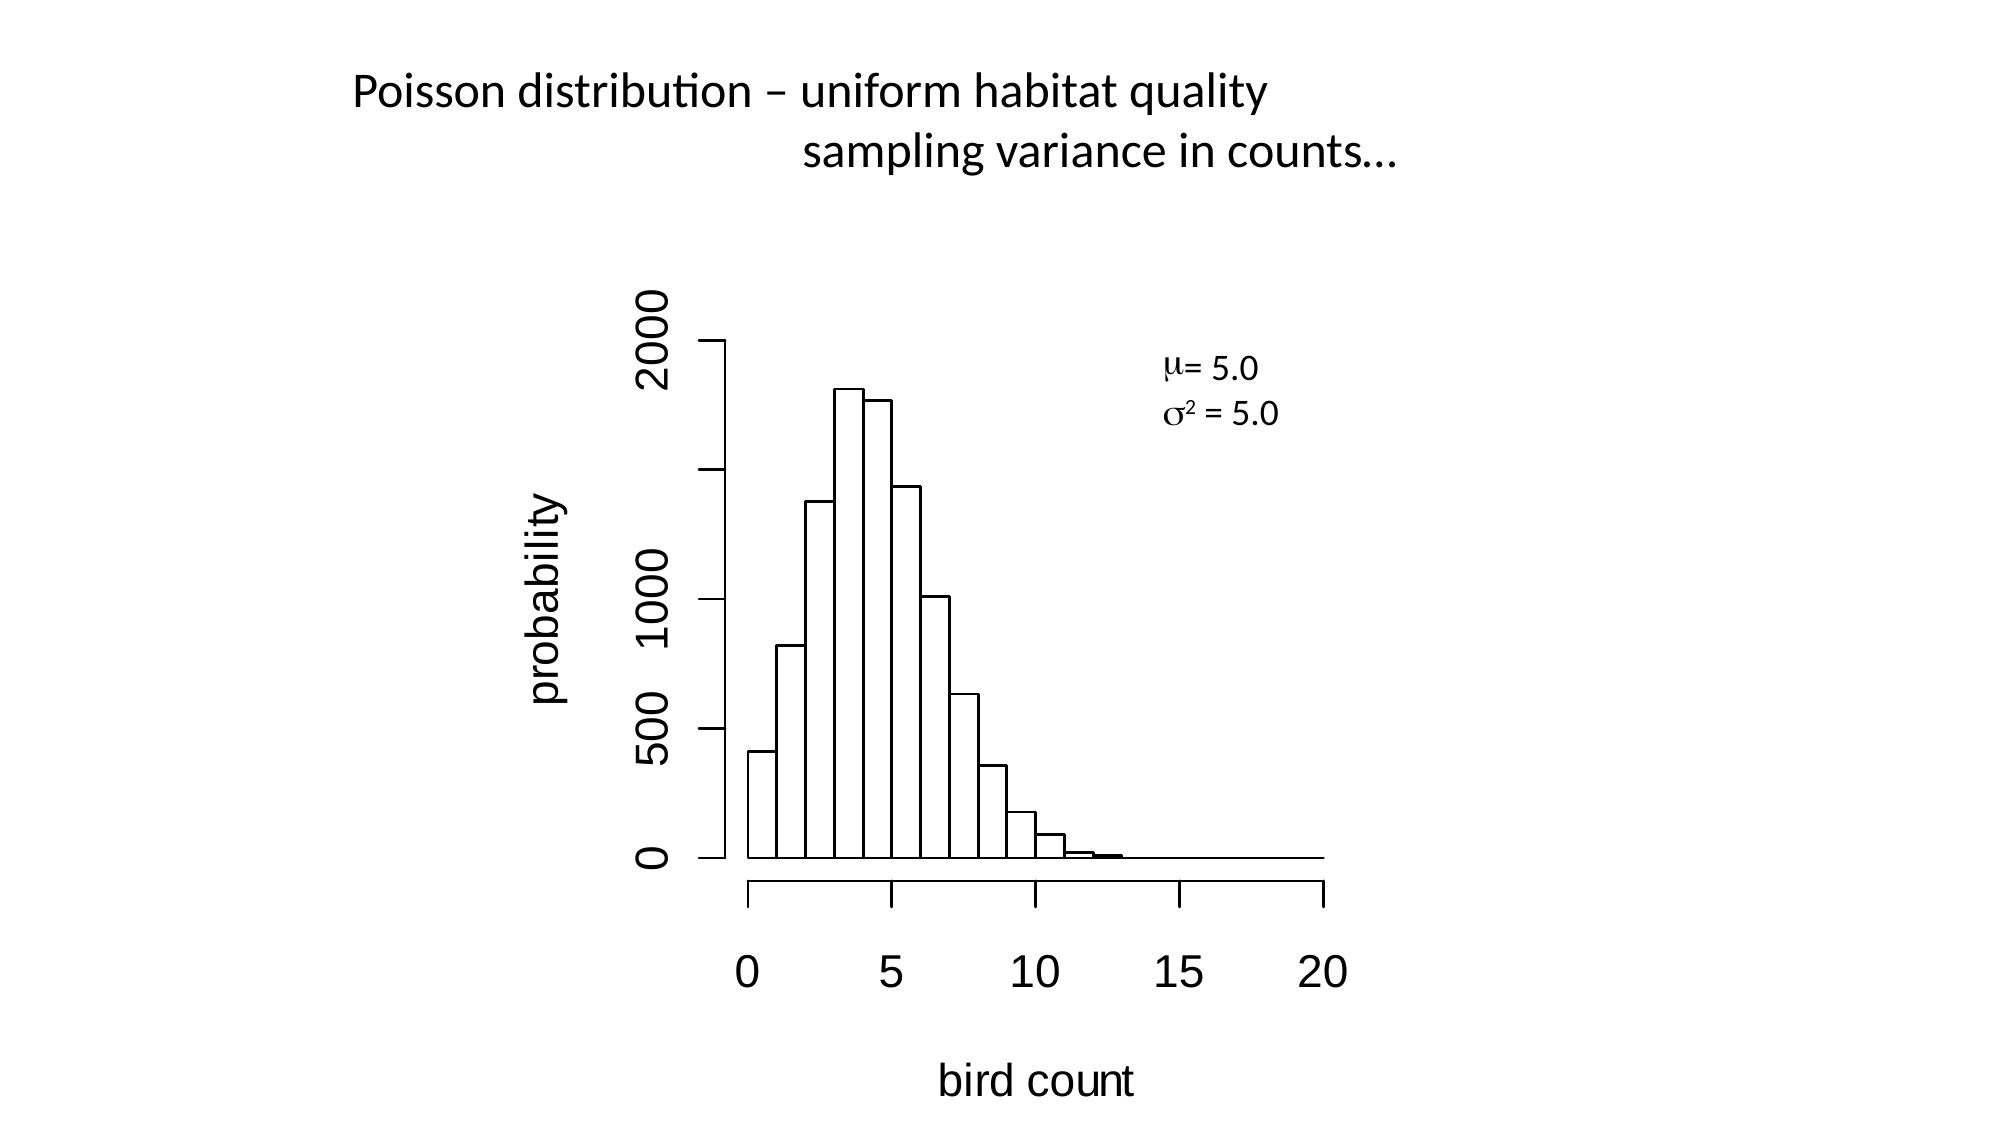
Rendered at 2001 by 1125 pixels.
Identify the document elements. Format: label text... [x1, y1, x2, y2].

text_box Poisson distribution – uniform habitat quality sampling variance in counts… [337, 49, 1625, 185]
picture [500, 95, 1462, 1125]
